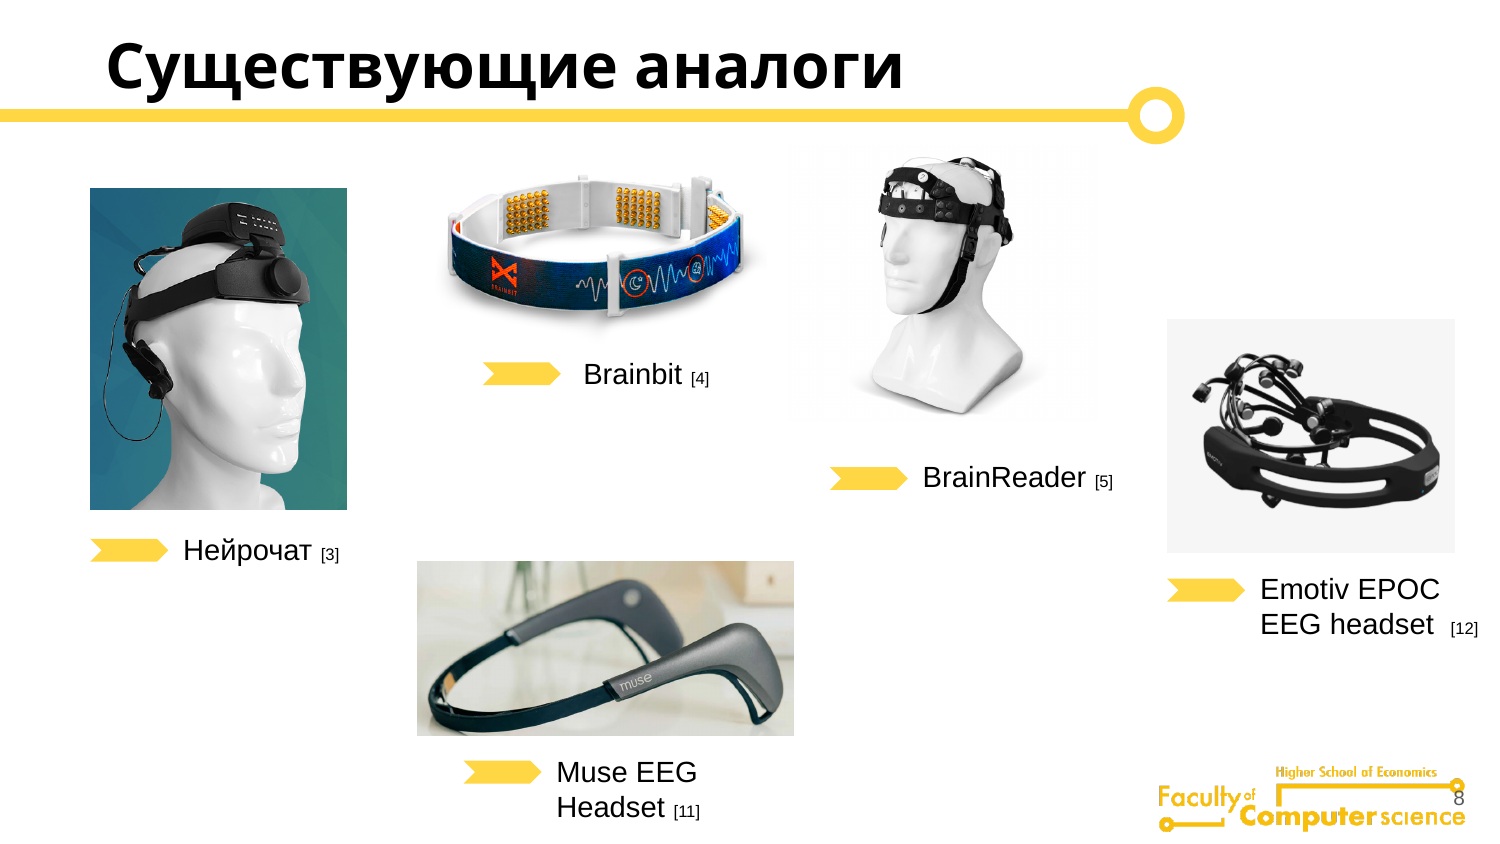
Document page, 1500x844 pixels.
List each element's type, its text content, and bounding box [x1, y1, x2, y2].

picture [90, 188, 348, 510]
text_box [829, 467, 908, 490]
picture [787, 144, 1098, 423]
text_box Emotiv EPOC EEG headset [12] [1245, 563, 1500, 648]
text_box [482, 362, 561, 386]
text_box [1133, 93, 1179, 139]
text_box [1167, 578, 1246, 602]
picture [1166, 319, 1456, 553]
picture [417, 561, 794, 737]
picture [421, 152, 767, 349]
text_box Существующие аналоги [90, 18, 1199, 189]
text_box Brainbit [4] [568, 348, 779, 399]
picture [1145, 749, 1477, 844]
text_box BrainReader [5] [907, 451, 1152, 502]
text_box [90, 538, 169, 562]
text_box Muse EEG Headset [11] [541, 746, 753, 831]
text_box Нейрочат [3] [168, 524, 379, 574]
text_box [463, 760, 542, 784]
